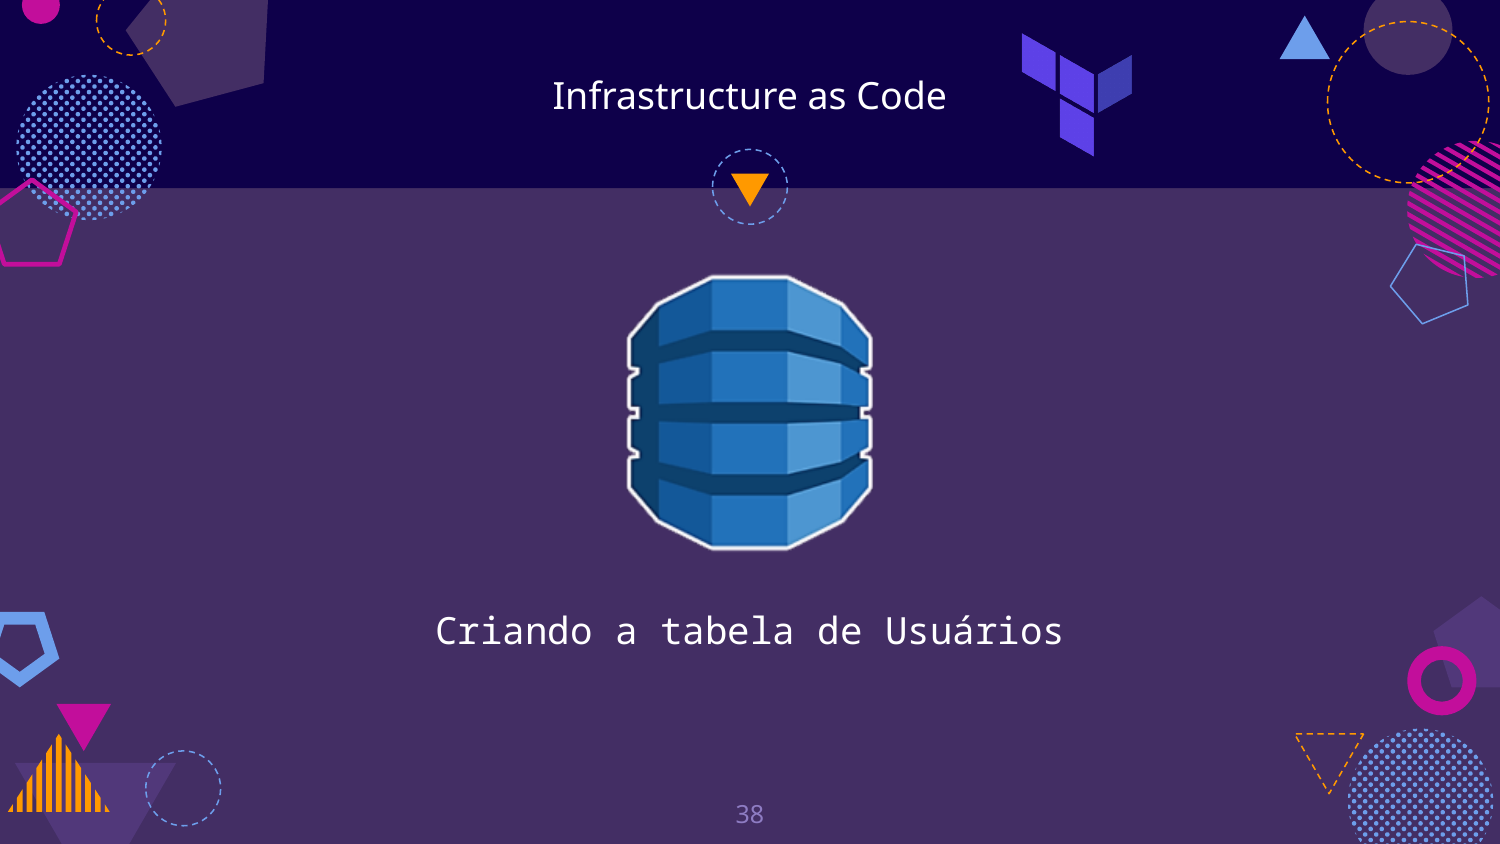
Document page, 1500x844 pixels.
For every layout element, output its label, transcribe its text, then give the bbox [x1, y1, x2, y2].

slide_number ‹#› [705, 783, 795, 844]
list Criando a tabela de Usuários [287, 591, 1213, 690]
picture [1001, 19, 1151, 169]
picture [577, 256, 923, 569]
title Infrastructure as Code [335, 0, 1165, 189]
